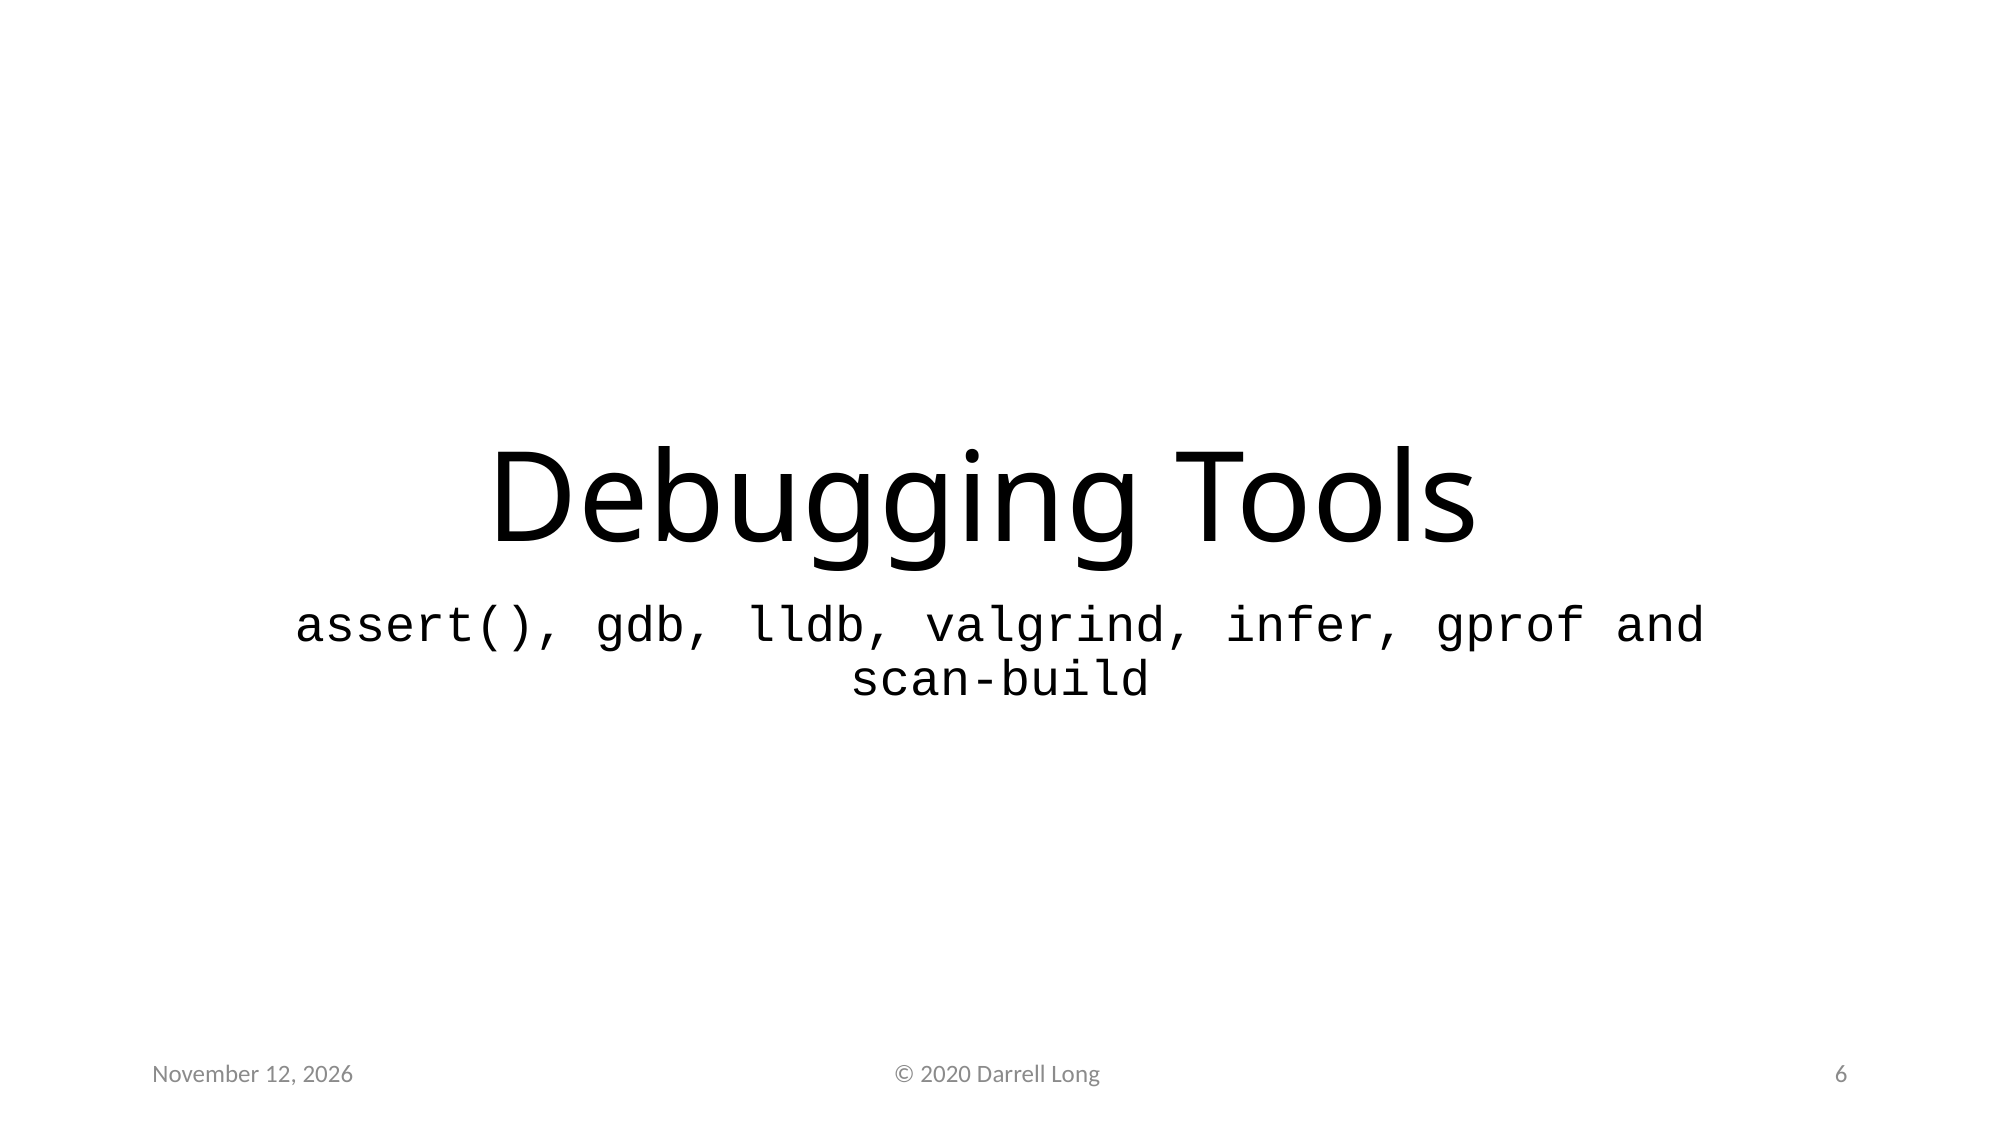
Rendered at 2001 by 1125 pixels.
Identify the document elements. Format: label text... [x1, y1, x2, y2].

footer © 2020 Darrell Long [662, 1042, 1338, 1103]
slide_number 6 [1412, 1042, 1863, 1103]
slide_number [137, 1042, 588, 1103]
subtitle assert(), gdb, lldb, valgrind, infer, gprof and scan-build [249, 590, 1750, 863]
title Debugging Tools [249, 184, 1750, 576]
